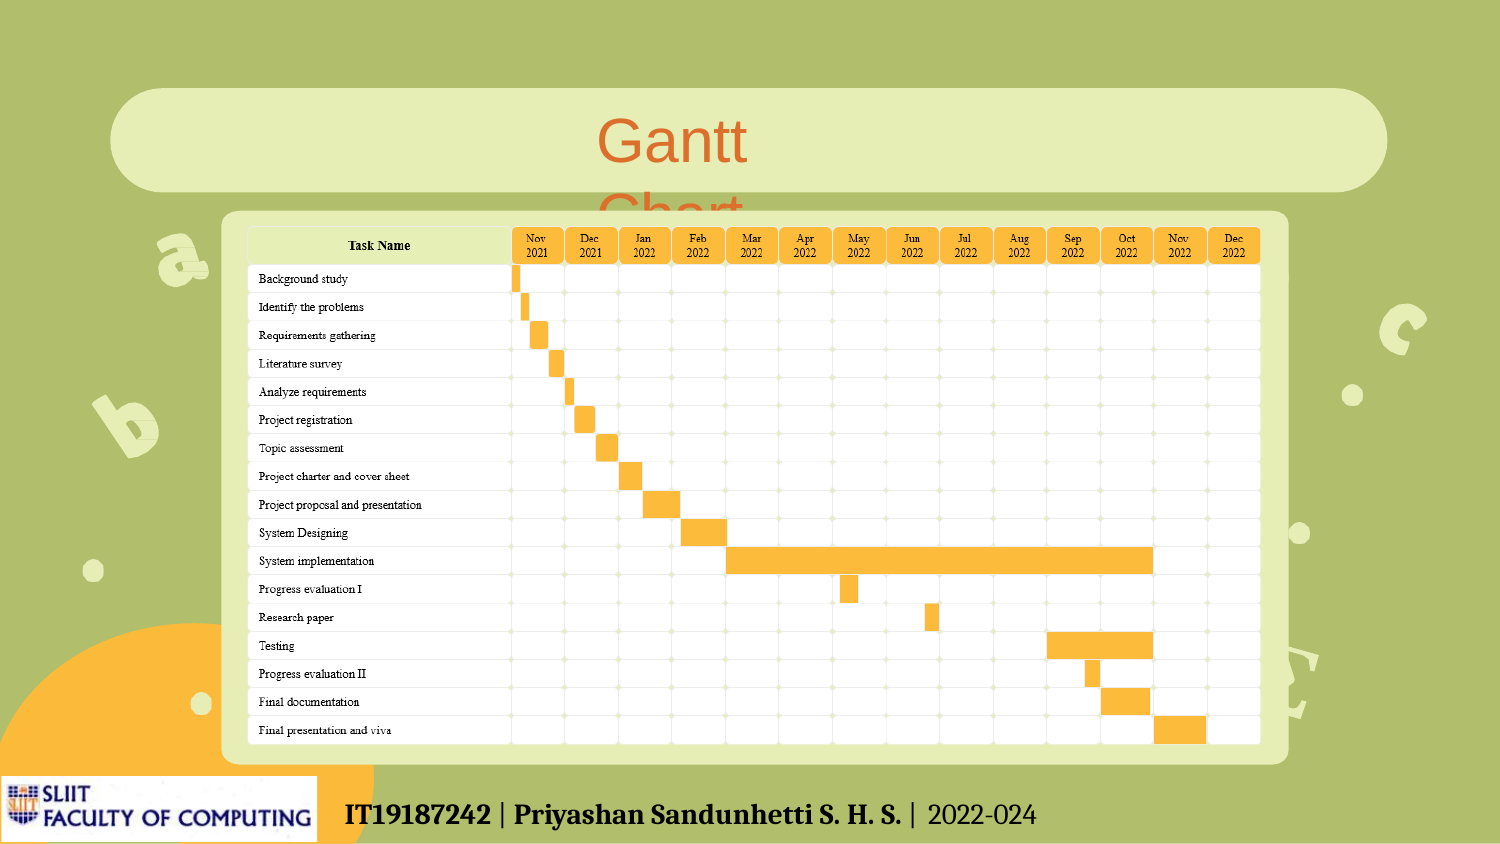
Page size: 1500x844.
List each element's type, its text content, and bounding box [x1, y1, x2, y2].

title Gantt Chart [594, 97, 909, 209]
text_box [1341, 384, 1363, 406]
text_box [0, 210, 1320, 844]
text_box [110, 88, 1388, 193]
text_box [1379, 303, 1428, 356]
